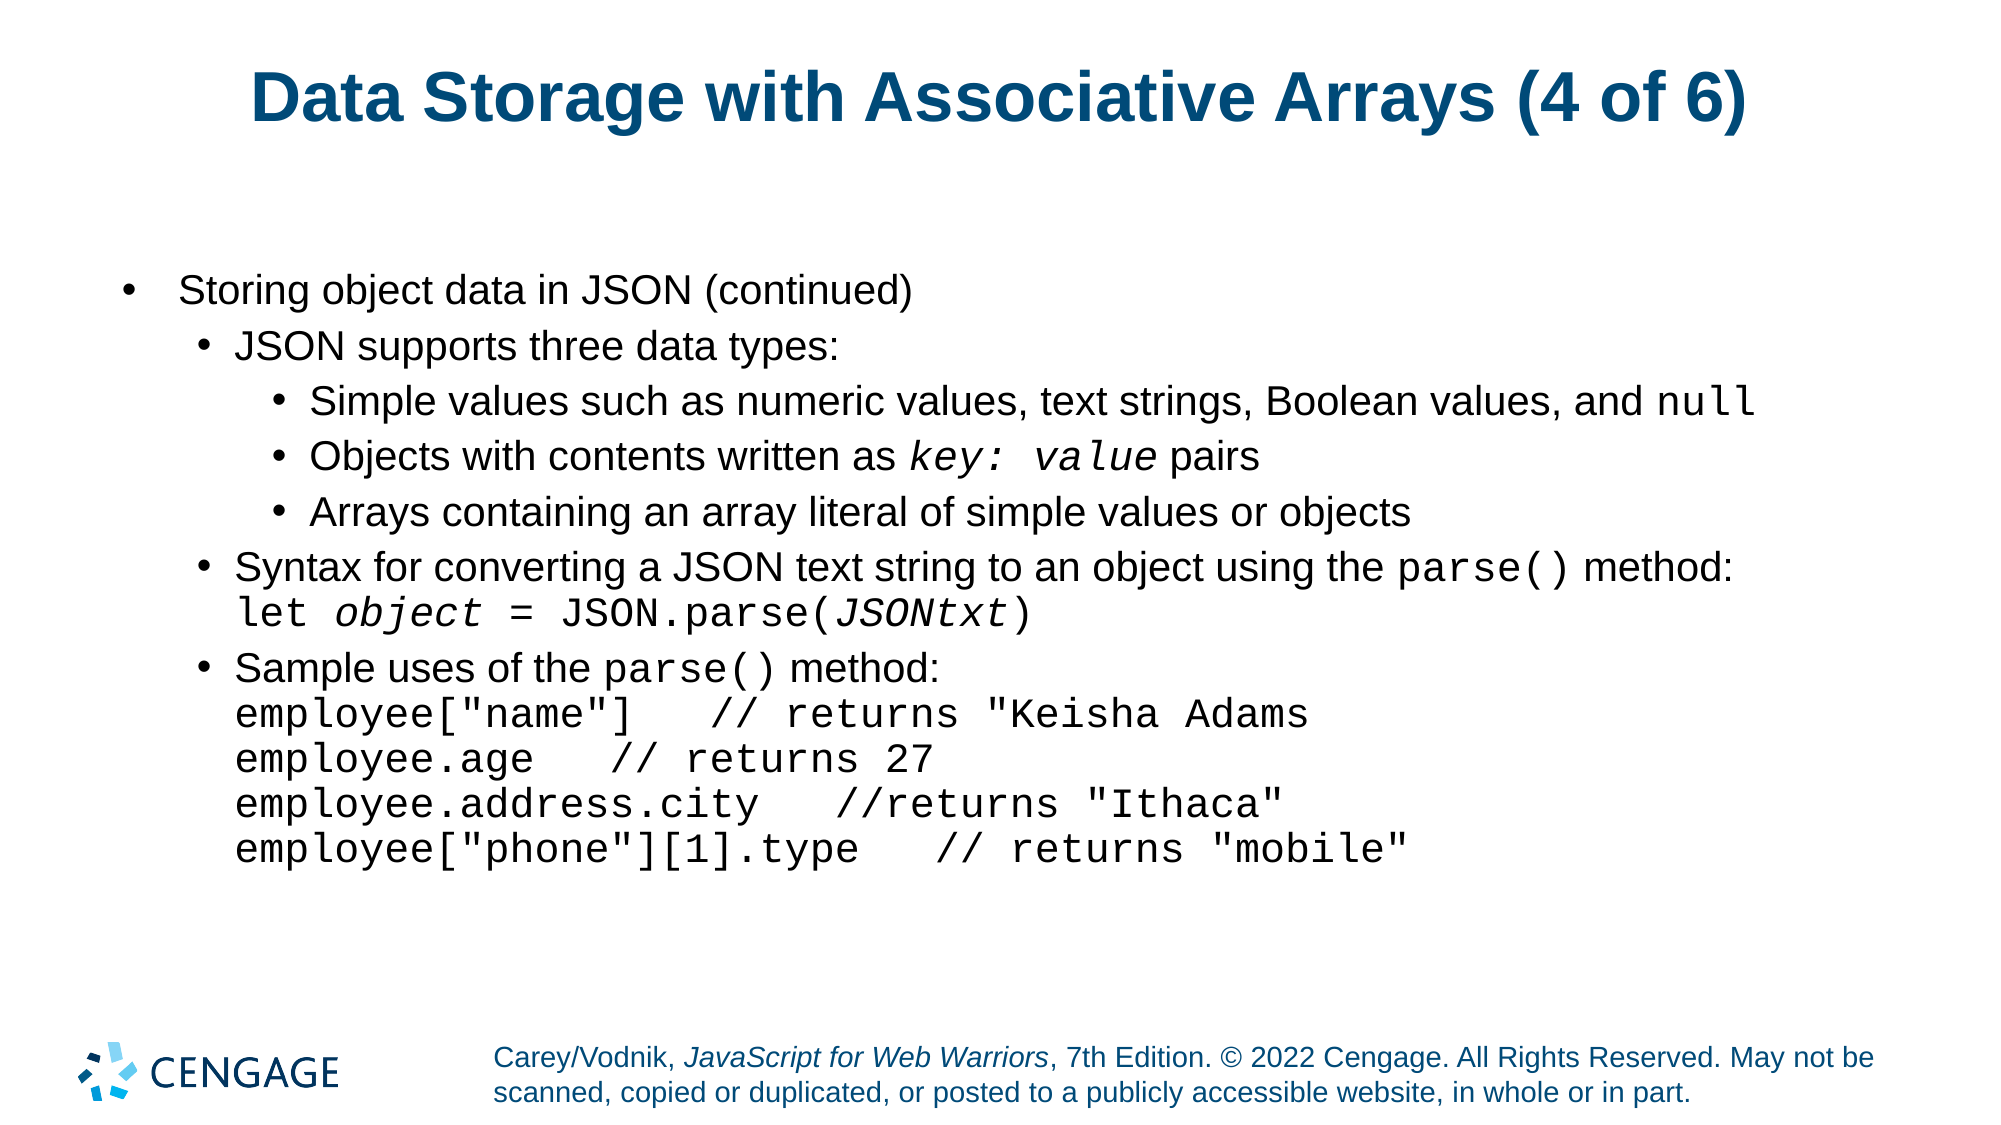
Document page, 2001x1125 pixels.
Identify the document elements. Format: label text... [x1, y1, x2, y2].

picture [78, 1042, 338, 1101]
title Data Storage with Associative Arrays (4 of 6) [137, 59, 1863, 171]
list Storing object data in JSON (continued) JSON supports three data types: Simple values such as numeric values, text strings, Boolean values, and null Objects with contents written as key: value pairs Arrays containing an array literal of simple values or objects Syntax for converting a JSON text string to an object using the parse() method: let object = JSON.parse(JSONtxt) Sample uses of the parse() method: employee["name"] // returns "Keisha Adams employee.age // returns 27 employee.address.city //returns "Ithaca" employee["phone"][1].type // returns "mobile" [121, 268, 1880, 990]
